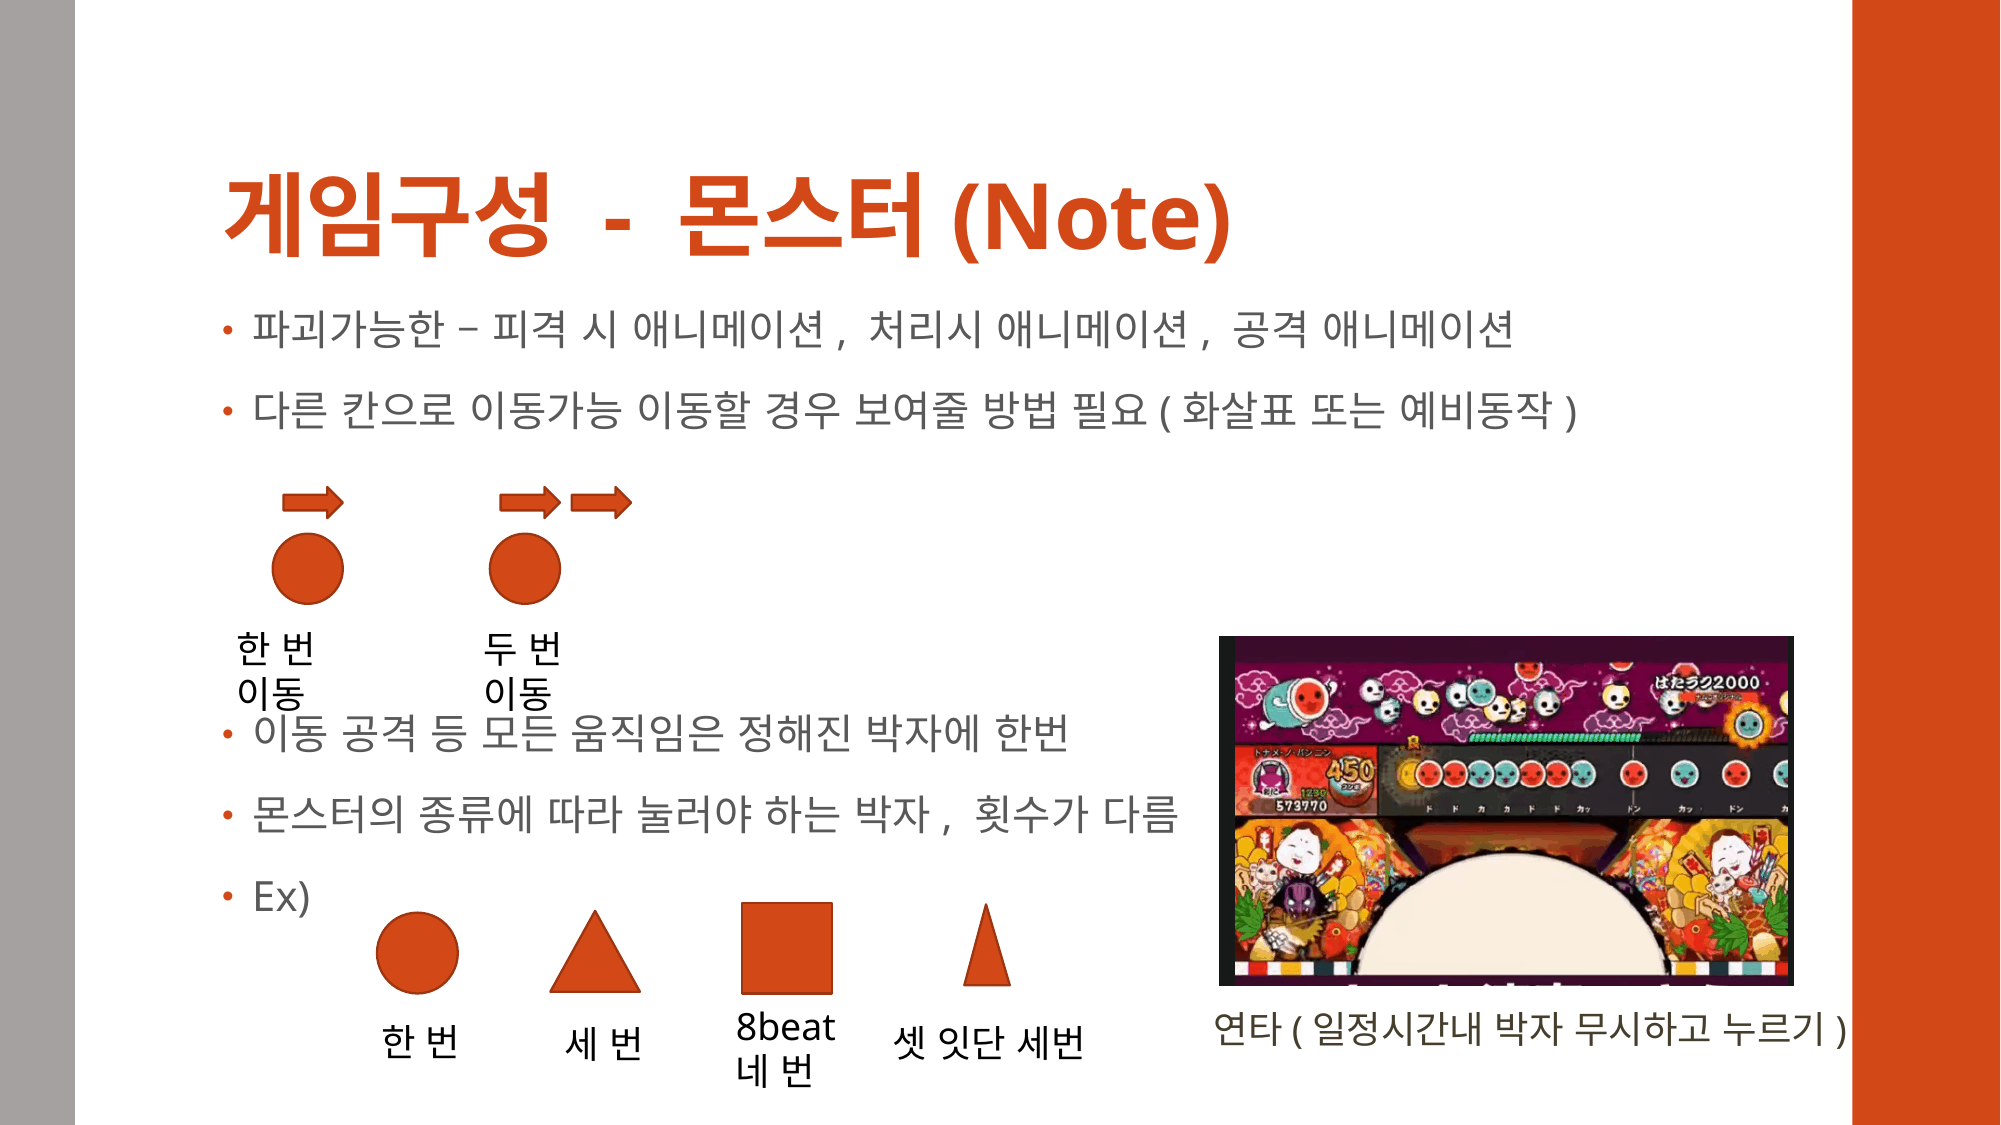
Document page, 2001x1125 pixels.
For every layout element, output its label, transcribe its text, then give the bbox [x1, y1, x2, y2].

text_box [963, 903, 1011, 987]
text_box 세 번 [550, 1013, 674, 1074]
list 파괴가능한 – 피격 시 애니메이션, 처리시 애니메이션, 공격 애니메이션 다른 칸으로 이동가능 이동할 경우 보여줄 방법 필요(화살표 또는 예비동작) 이동 공격 등 모든 움직임은 정해진 박자에 한번 몬스터의 종류에 따라 눌러야 하는 박자, 횟수가 다름 Ex) [206, 299, 1617, 1014]
text_box 셋 잇단 세번 [877, 1012, 1109, 1073]
text_box [499, 485, 561, 520]
text_box [488, 532, 562, 605]
text_box [570, 485, 632, 520]
text_box [282, 485, 344, 520]
picture [1219, 636, 1795, 986]
text_box 한 번 [366, 1011, 490, 1071]
title 게임구성 - 몬스터(Note) [206, 48, 1797, 278]
text_box [549, 909, 641, 993]
text_box [375, 911, 459, 995]
text_box [741, 902, 833, 995]
text_box 연타(일정시간내 박자 무시하고 누르기) [1199, 998, 1875, 1059]
text_box 한 번 이동 [222, 618, 405, 724]
text_box [271, 532, 344, 605]
text_box 두 번 이동 [468, 618, 652, 724]
text_box 8beat네 번 [721, 995, 859, 1101]
